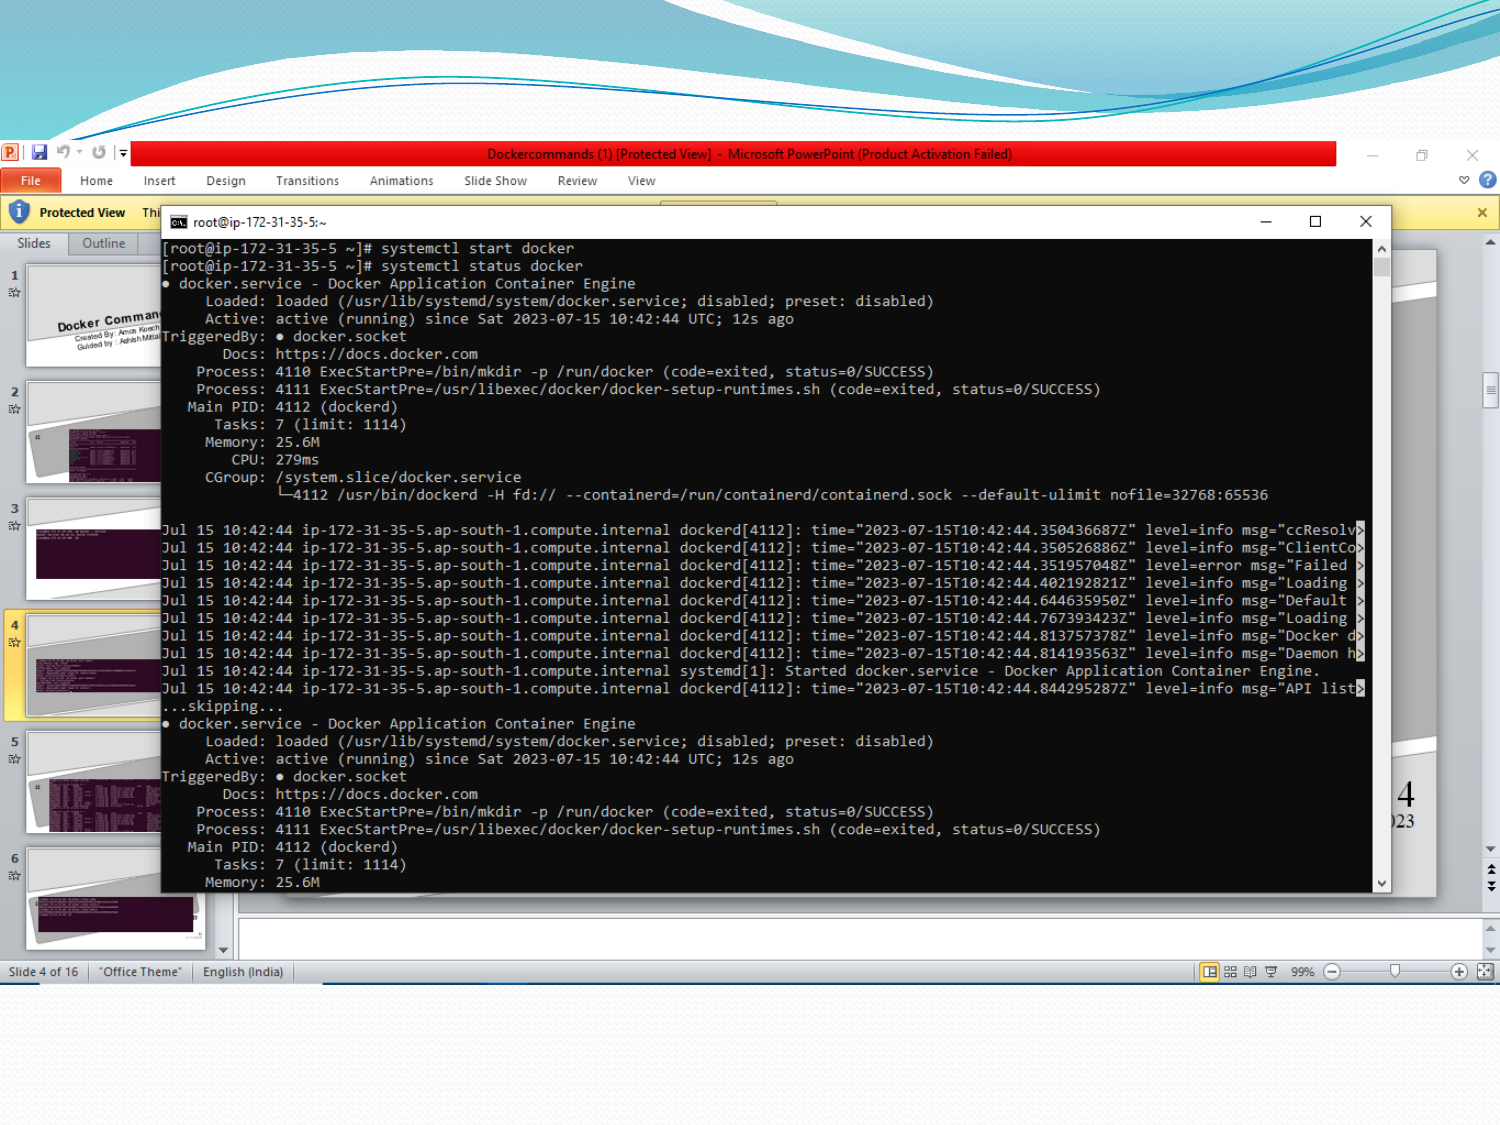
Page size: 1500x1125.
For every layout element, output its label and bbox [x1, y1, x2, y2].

picture [0, 140, 1500, 985]
